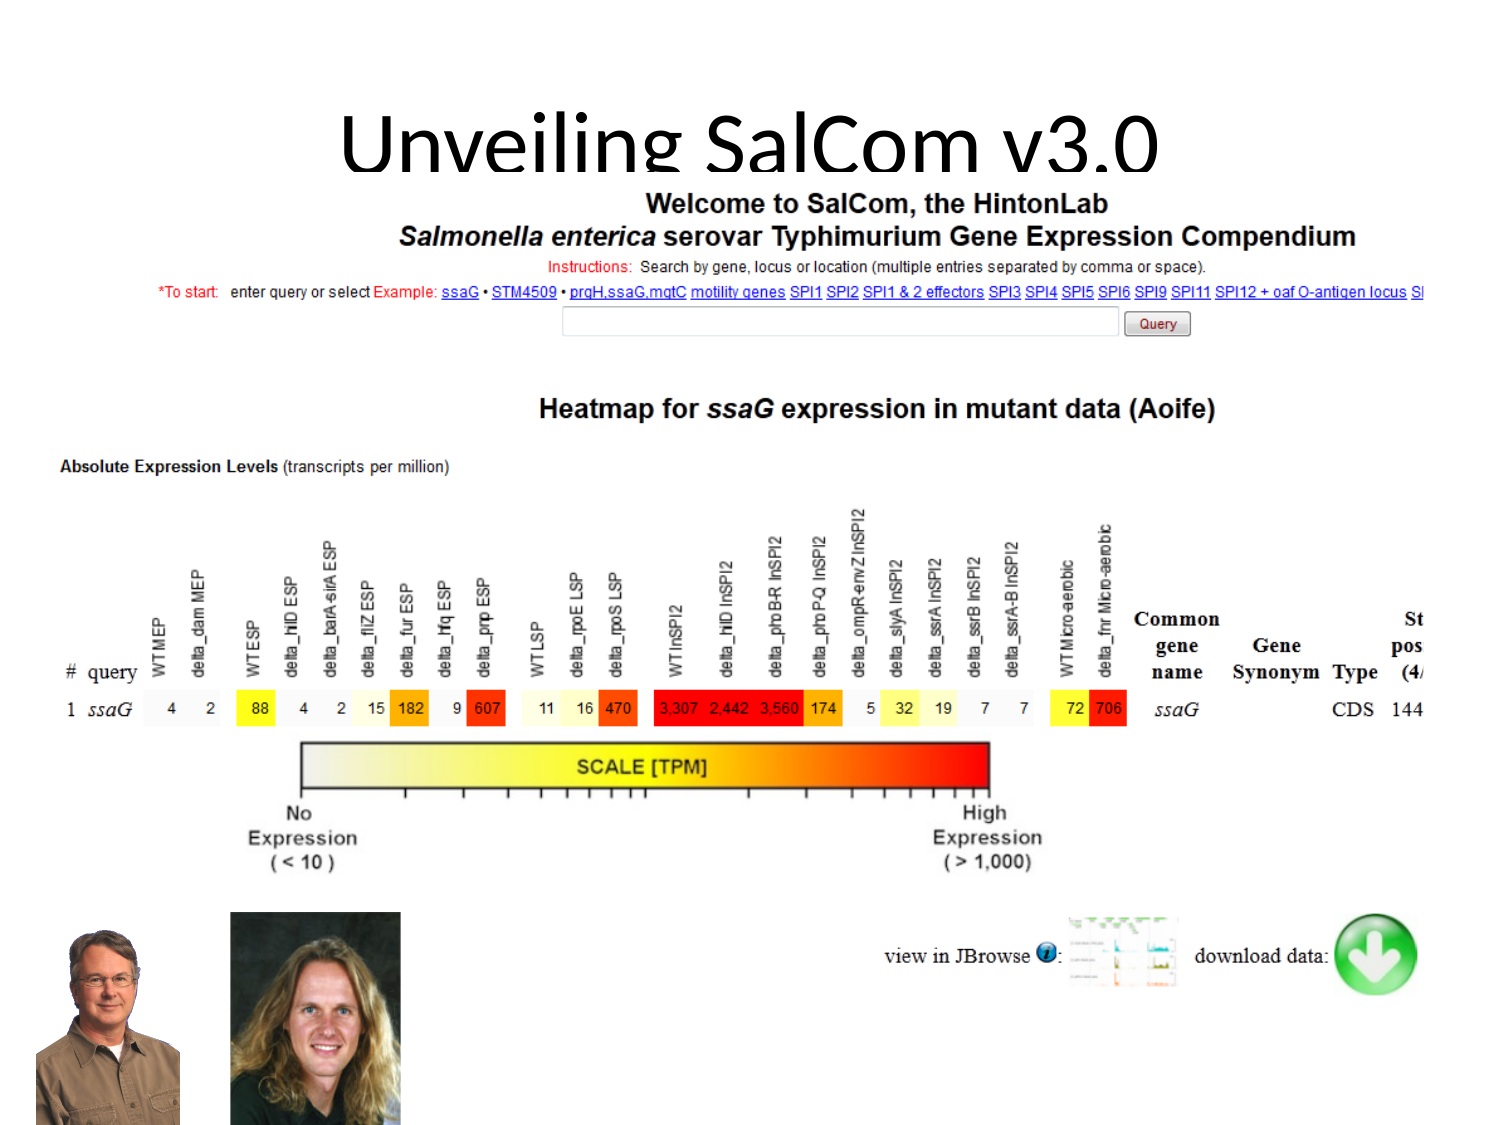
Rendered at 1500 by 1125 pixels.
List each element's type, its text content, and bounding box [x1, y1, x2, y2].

title Unveiling SalCom v3.0 [75, 45, 1425, 174]
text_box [22, 909, 207, 1125]
picture [229, 912, 401, 1125]
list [29, 172, 1424, 1024]
